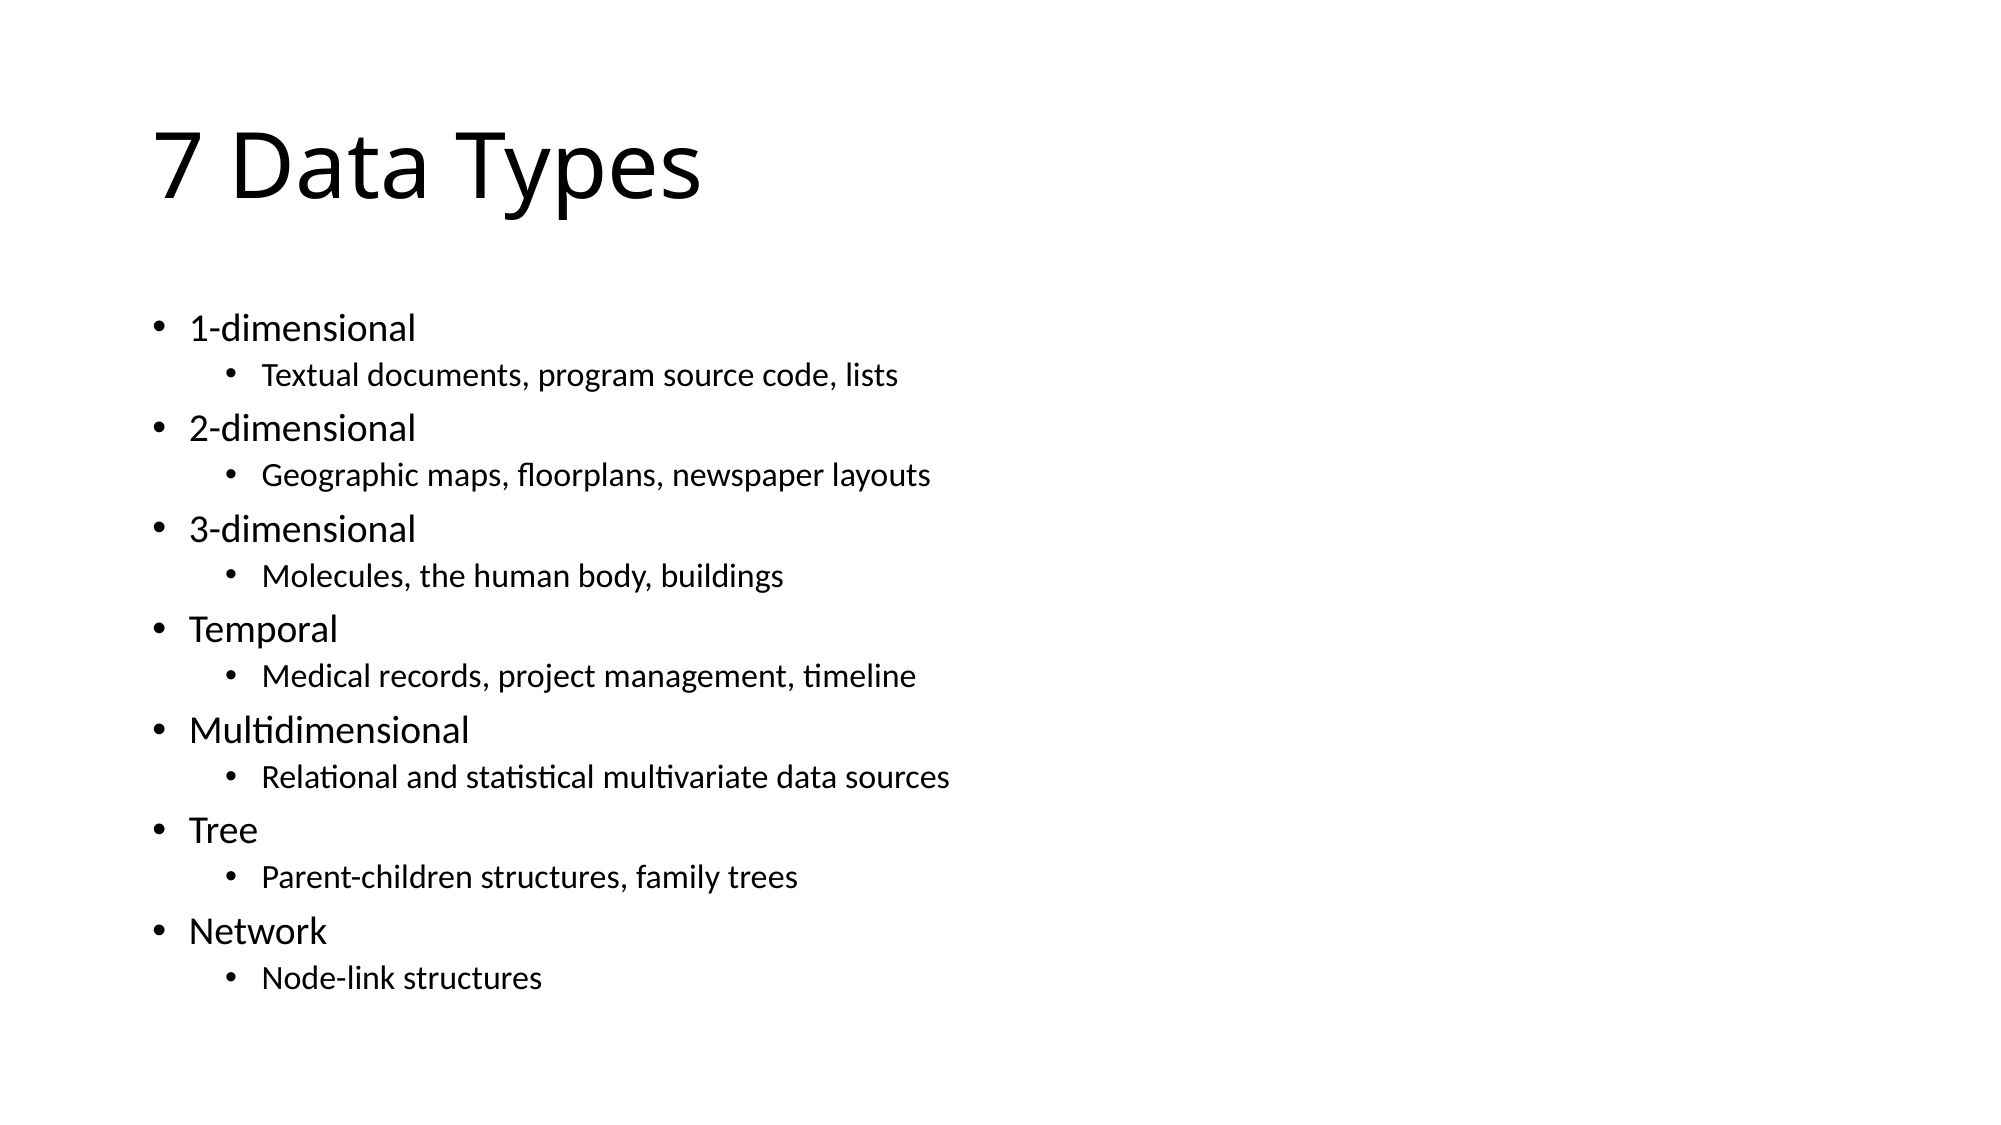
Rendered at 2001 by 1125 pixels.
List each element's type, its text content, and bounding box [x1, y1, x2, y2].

list 1-dimensional Textual documents, program source code, lists 2-dimensional Geographic maps, floorplans, newspaper layouts 3-dimensional Molecules, the human body, buildings Temporal Medical records, project management, timeline Multidimensional Relational and statistical multivariate data sources Tree Parent-children structures, family trees Network Node-link structures [137, 299, 1863, 1014]
title 7 Data Types [137, 59, 1863, 278]
